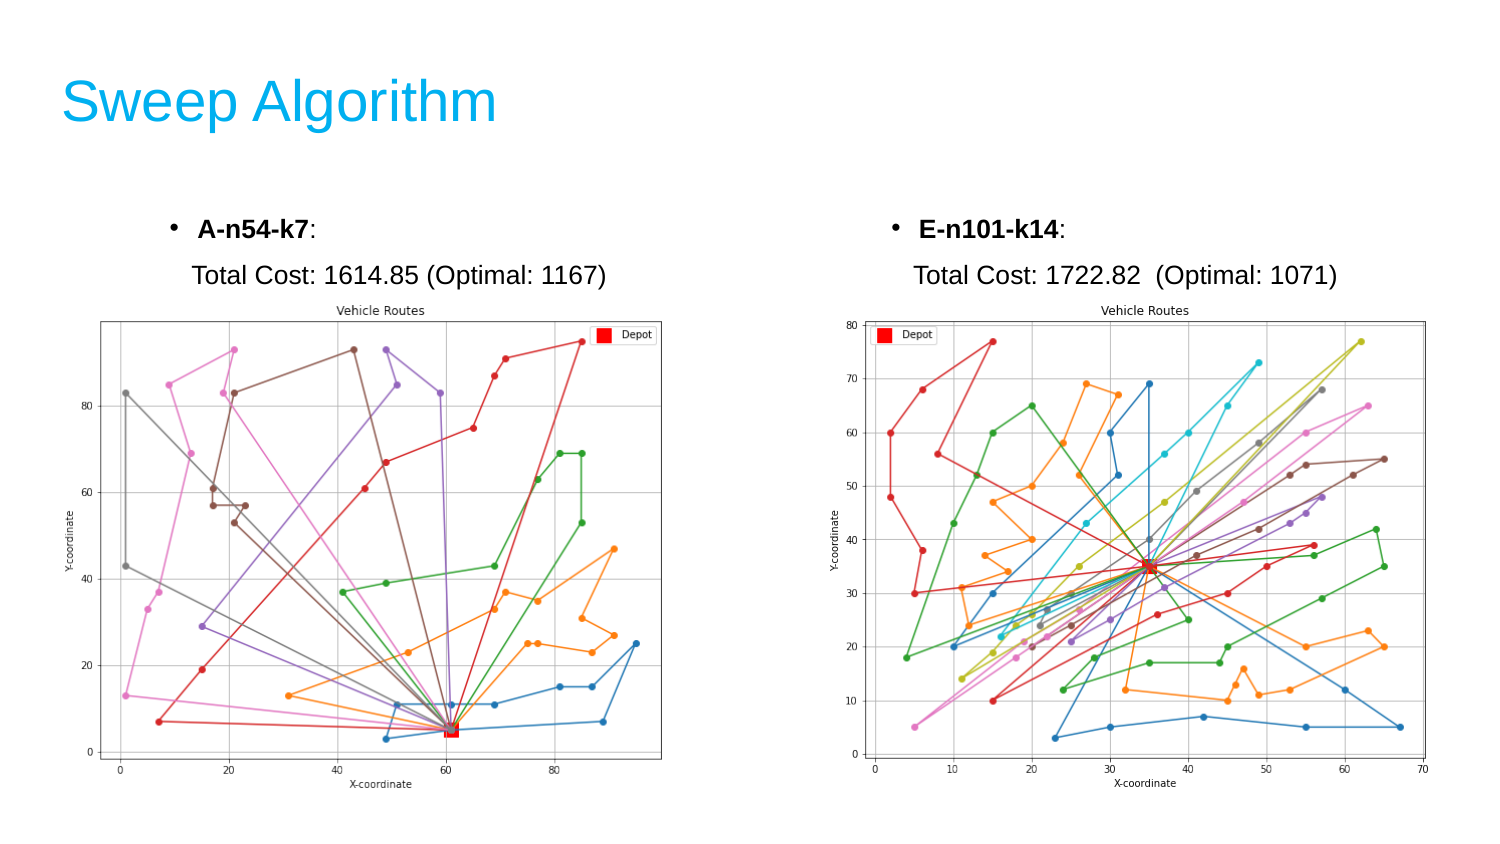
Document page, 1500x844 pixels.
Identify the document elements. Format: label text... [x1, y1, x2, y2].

list A-n54-k7: Total Cost: 1614.85 (Optimal: 1167) [154, 188, 634, 298]
picture [59, 298, 668, 797]
text_box E-n101-k14: Total Cost: 1722.82 (Optimal: 1071) [876, 188, 1383, 298]
title Sweep Algorithm [46, 47, 668, 158]
picture [824, 298, 1436, 796]
